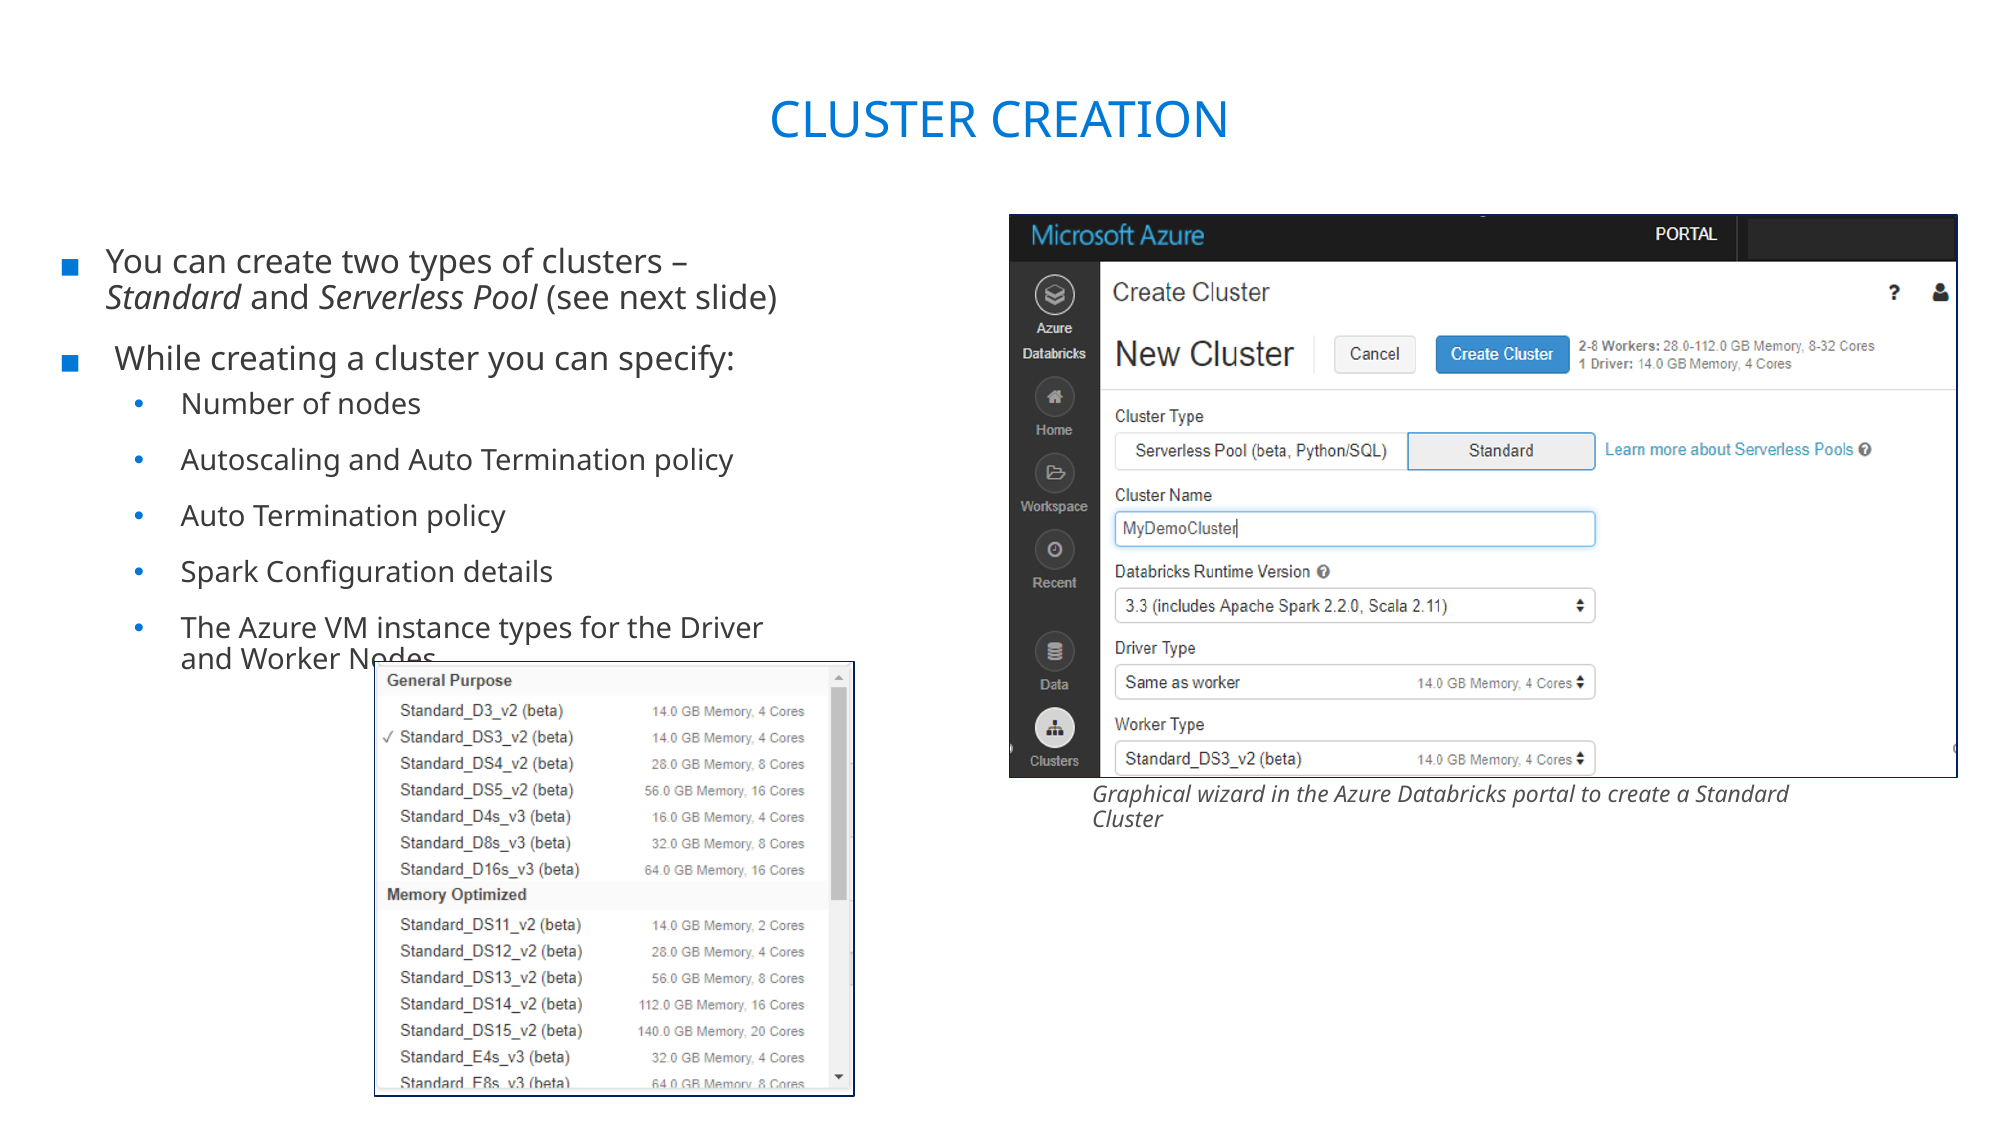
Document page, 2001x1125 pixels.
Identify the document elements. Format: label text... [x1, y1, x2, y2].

text_box You can create two types of clusters – Standard and Serverless Pool (see next slide) While creating a cluster you can specify: Number of nodes Autoscaling and Auto Termination policy Auto Termination policy Spark Configuration details The Azure VM instance types for the Driver and Worker Nodes [43, 237, 822, 753]
picture [374, 662, 854, 1096]
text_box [1010, 215, 1957, 833]
title CLUSTER CREATION [44, 47, 1957, 196]
